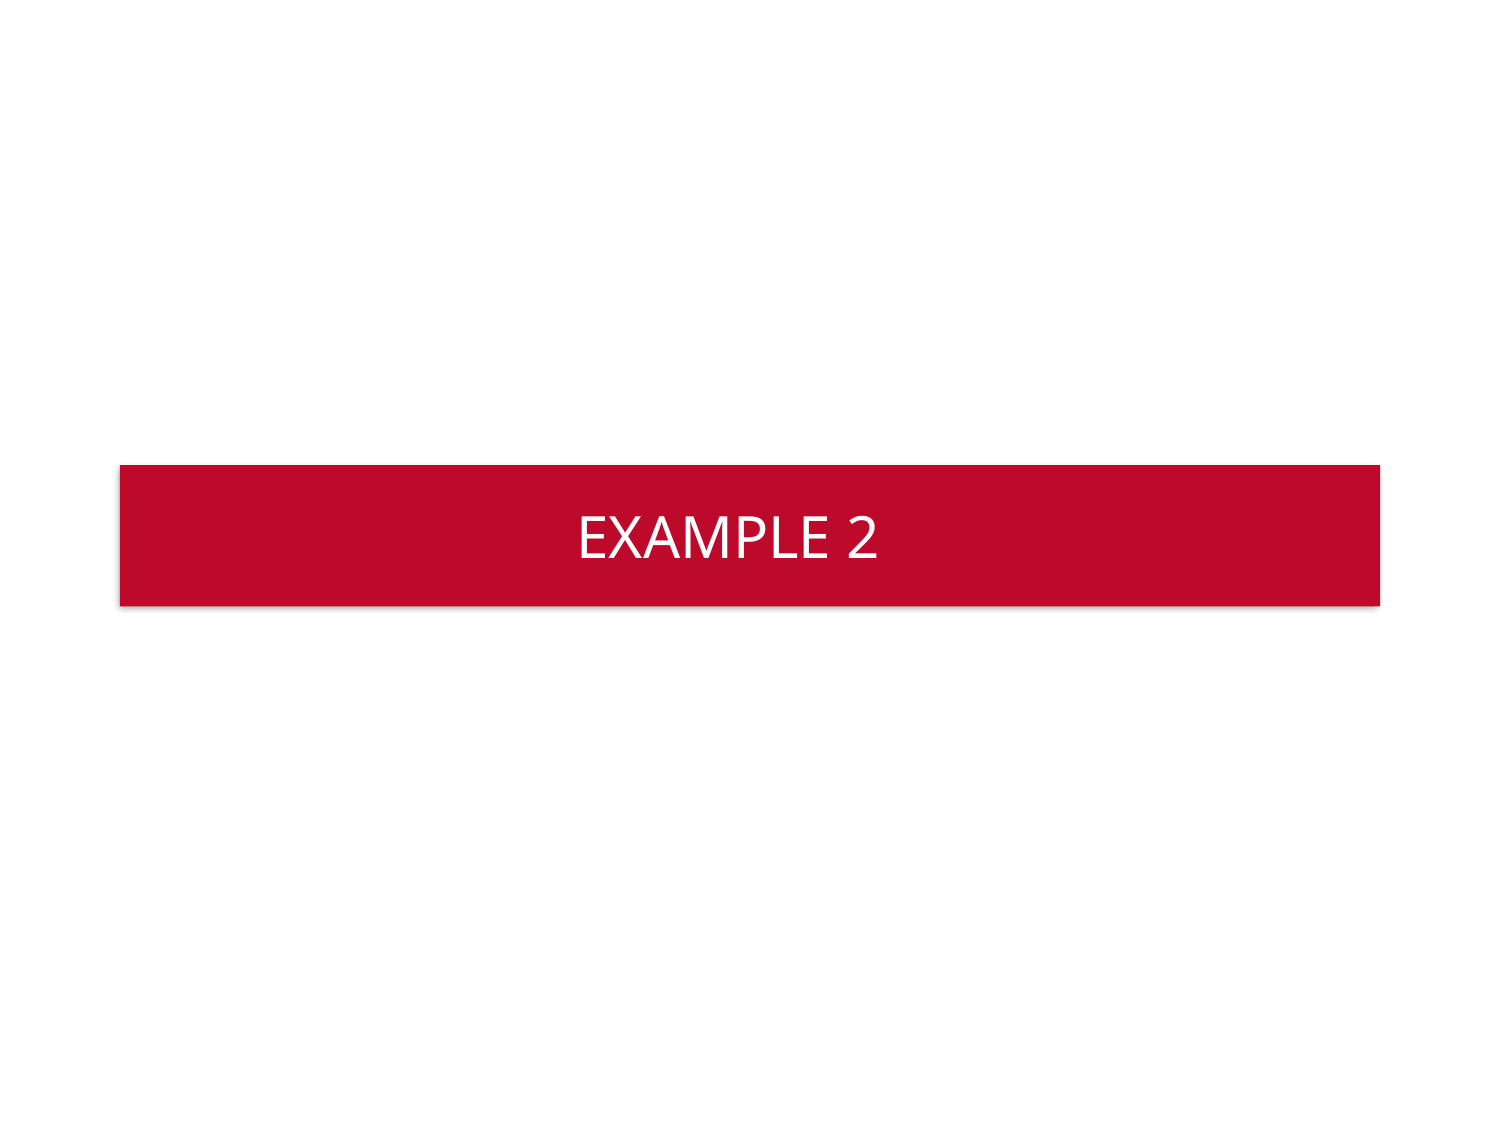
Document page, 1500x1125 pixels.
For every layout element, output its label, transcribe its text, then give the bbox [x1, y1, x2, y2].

text_box [119, 464, 1381, 607]
text_box EXAMPLE 2 [561, 492, 939, 578]
